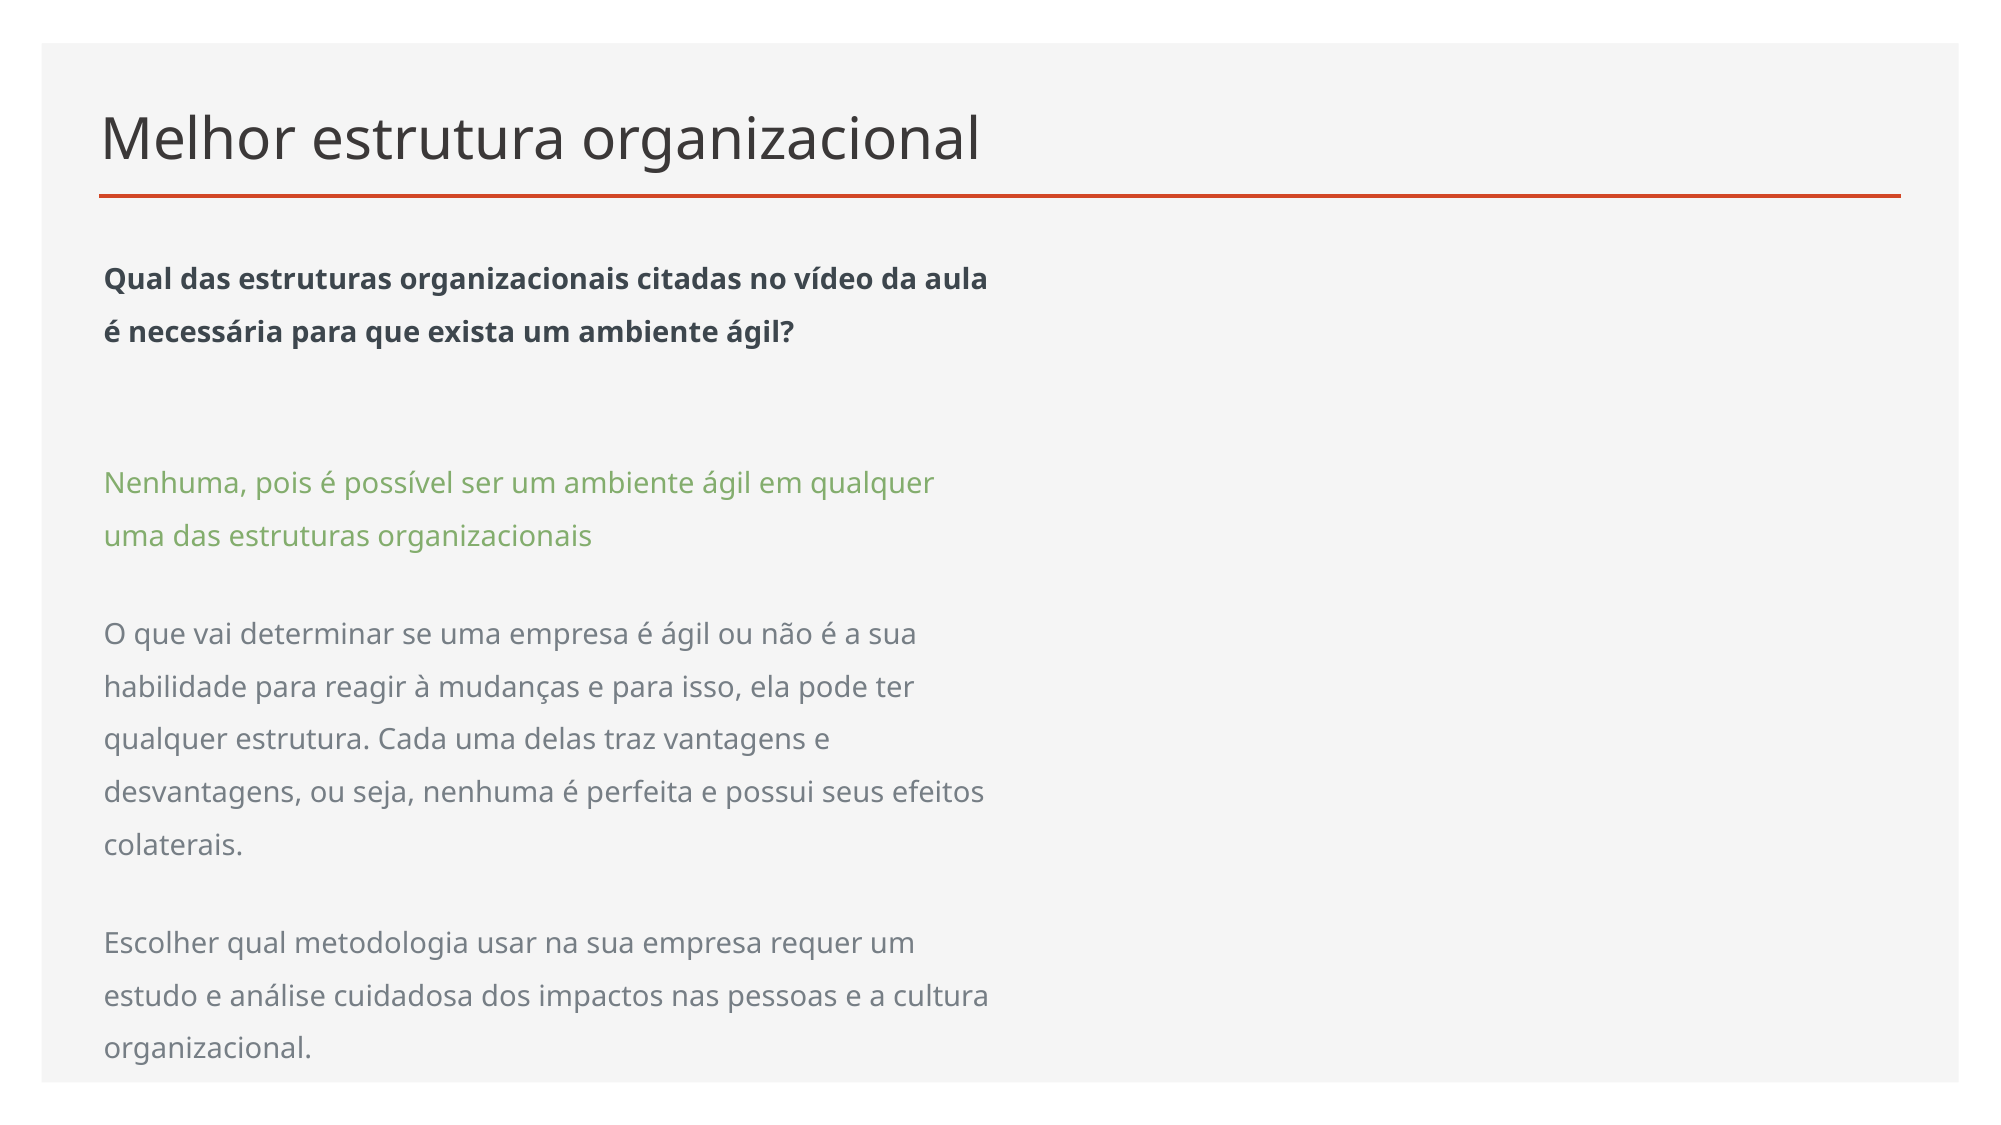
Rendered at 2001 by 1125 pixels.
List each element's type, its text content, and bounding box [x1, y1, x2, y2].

list Qual das estruturas organizacionais citadas no vídeo da aula é necessária para que exista um ambiente ágil? Nenhuma, pois é possível ser um ambiente ágil em qualquer uma das estruturas organizacionais O que vai determinar se uma empresa é ágil ou não é a sua habilidade para reagir à mudanças e para isso, ela pode ter qualquer estrutura. Cada uma delas traz vantagens e desvantagens, ou seja, nenhuma é perfeita e possui seus efeitos colaterais. Escolher qual metodologia usar na sua empresa requer um estudo e análise cuidadosa dos impactos nas pessoas e a cultura organizacional. [88, 235, 1016, 1100]
title Melhor estrutura organizacional [85, 73, 1214, 179]
